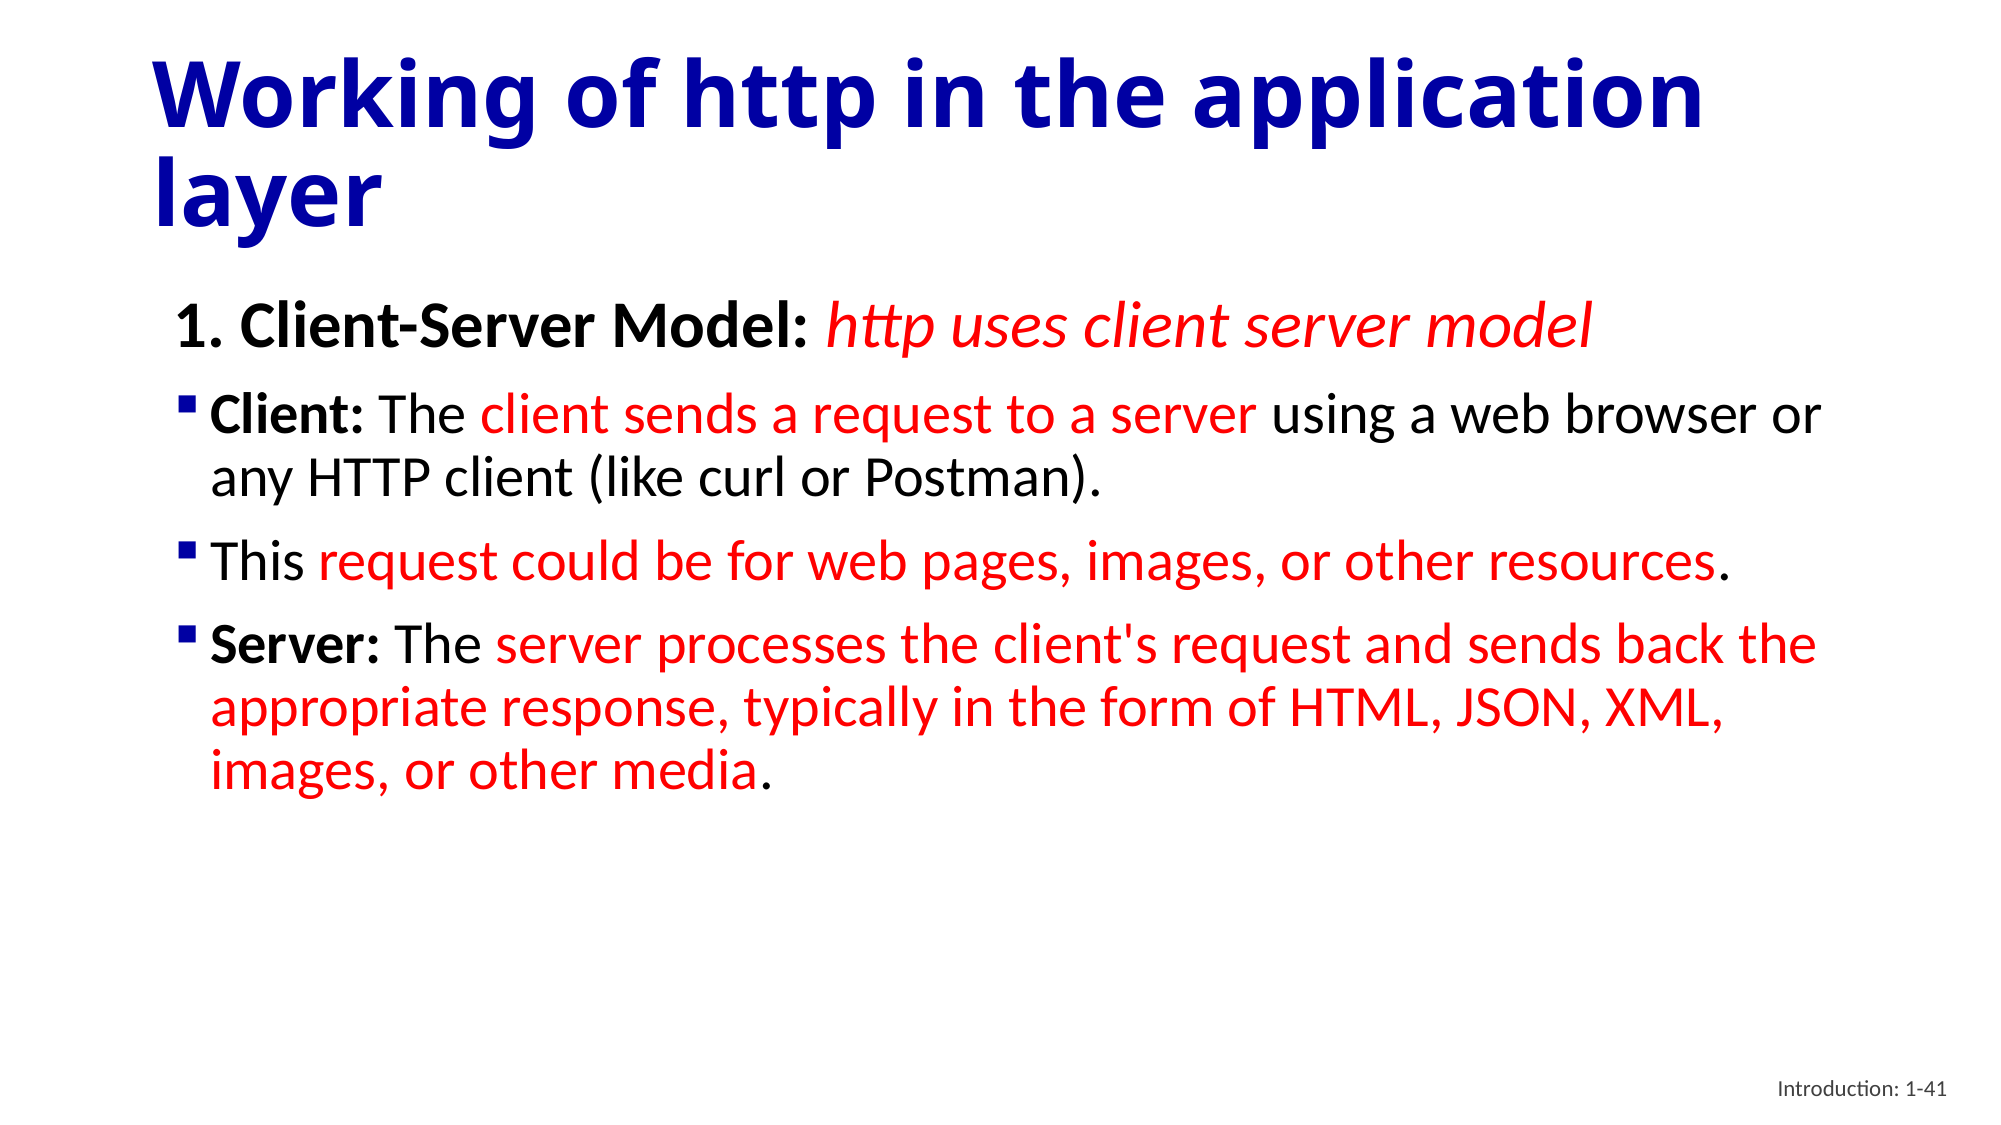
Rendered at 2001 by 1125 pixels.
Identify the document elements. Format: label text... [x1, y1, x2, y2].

title Working of http in the application layer [137, 74, 1863, 221]
slide_number Introduction: 1-41 [1512, 1056, 1963, 1117]
list 1. Client-Server Model: http uses client server model Client: The client sends a request to a server using a web browser or any HTTP client (like curl or Postman). This request could be for web pages, images, or other resources. Server: The server processes the client's request and sends back the appropriate response, typically in the form of HTML, JSON, XML, images, or other media. [137, 282, 1863, 997]
